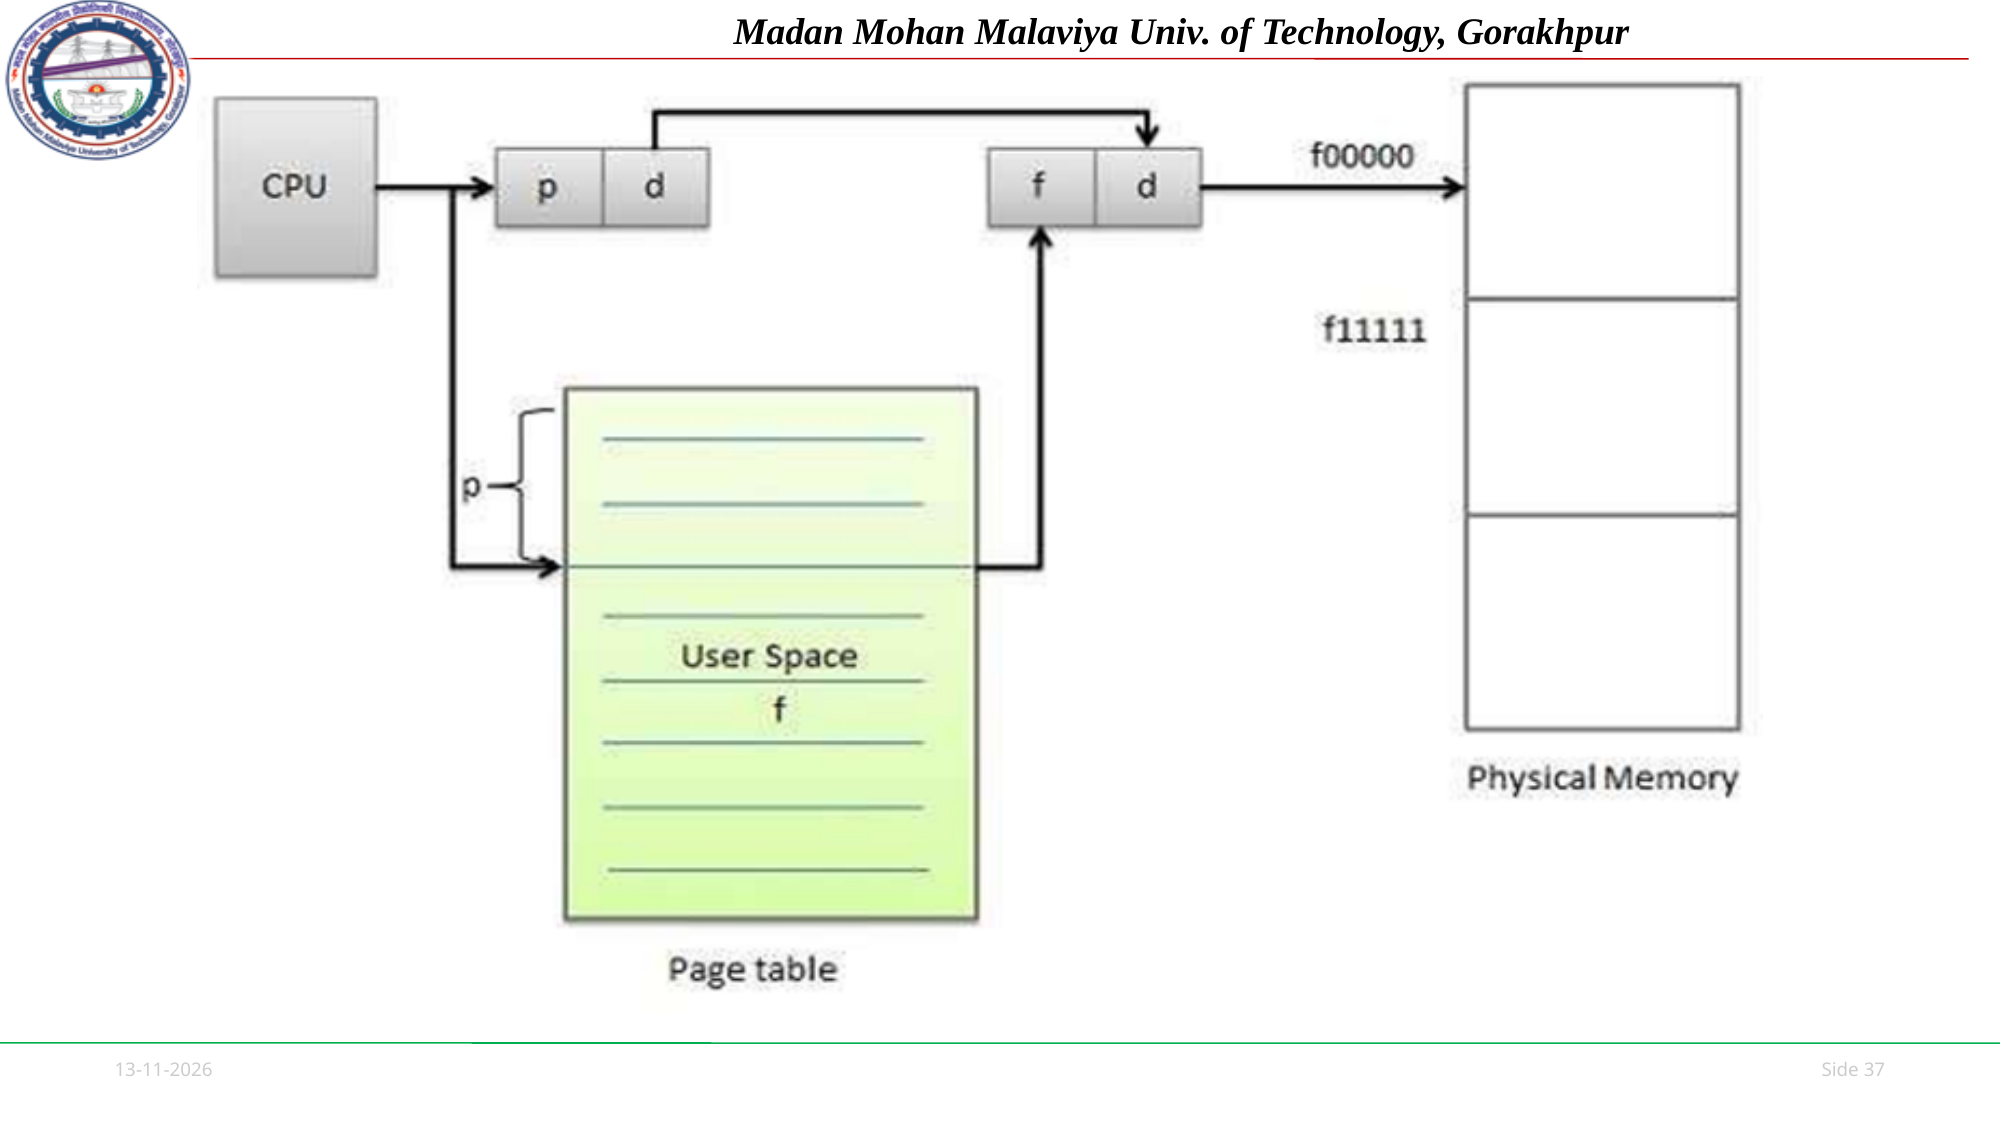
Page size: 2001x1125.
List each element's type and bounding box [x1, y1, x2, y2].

picture [0, 0, 197, 166]
list [197, 75, 1764, 1016]
